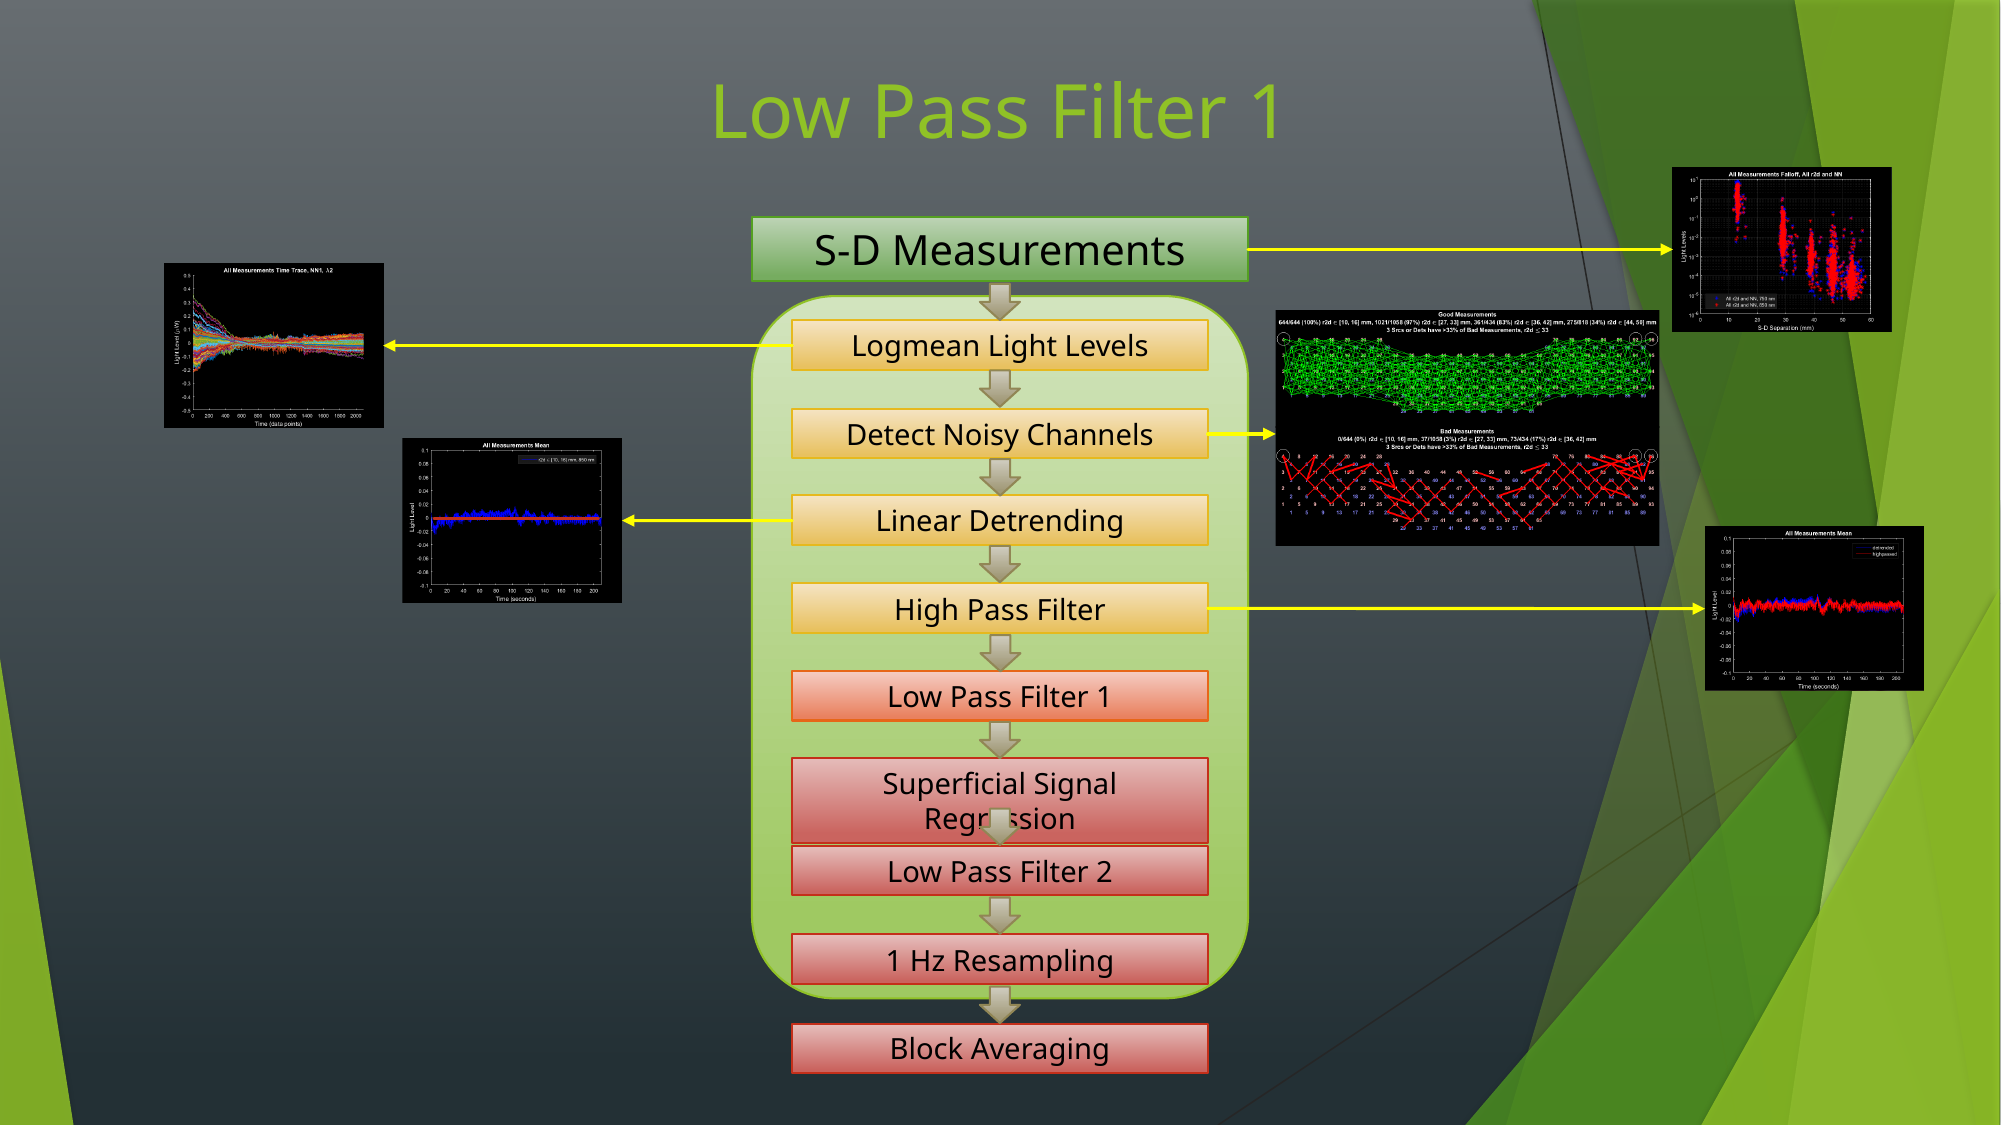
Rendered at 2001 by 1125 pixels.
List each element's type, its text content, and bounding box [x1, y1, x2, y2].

picture [401, 438, 623, 603]
title Low Pass Filter 1 [294, 0, 1706, 217]
picture [1704, 526, 1924, 692]
picture [1275, 309, 1660, 547]
picture [164, 263, 384, 428]
picture [1672, 167, 1893, 332]
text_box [751, 216, 1249, 1075]
